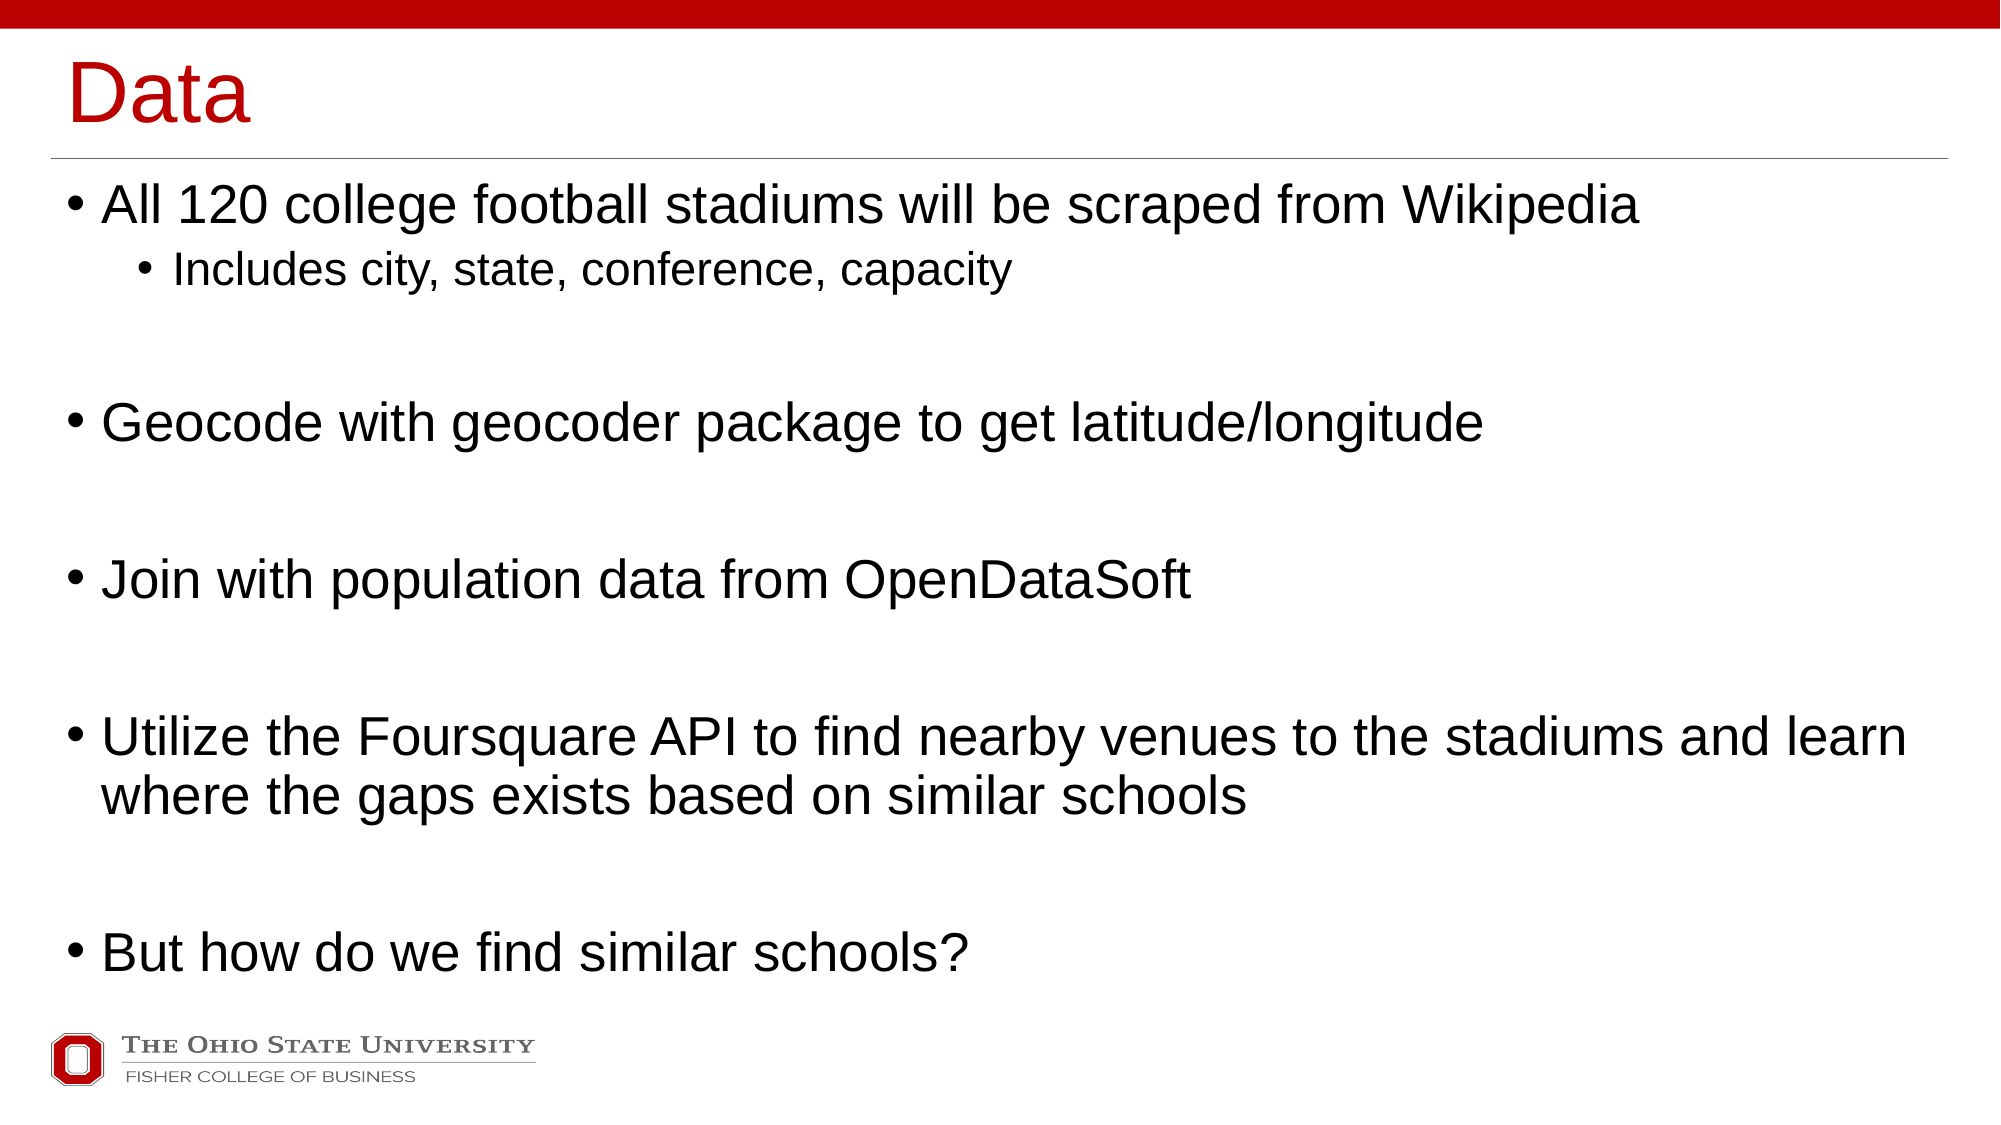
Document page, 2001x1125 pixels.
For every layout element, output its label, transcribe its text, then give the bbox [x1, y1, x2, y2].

picture [51, 1033, 536, 1086]
list All 120 college football stadiums will be scraped from Wikipedia Includes city, state, conference, capacity Geocode with geocoder package to get latitude/longitude Join with population data from OpenDataSoft Utilize the Foursquare API to find nearby venues to the stadiums and learn where the gaps exists based on similar schools But how do we find similar schools? [51, 168, 1949, 994]
title Data [51, 38, 1949, 149]
